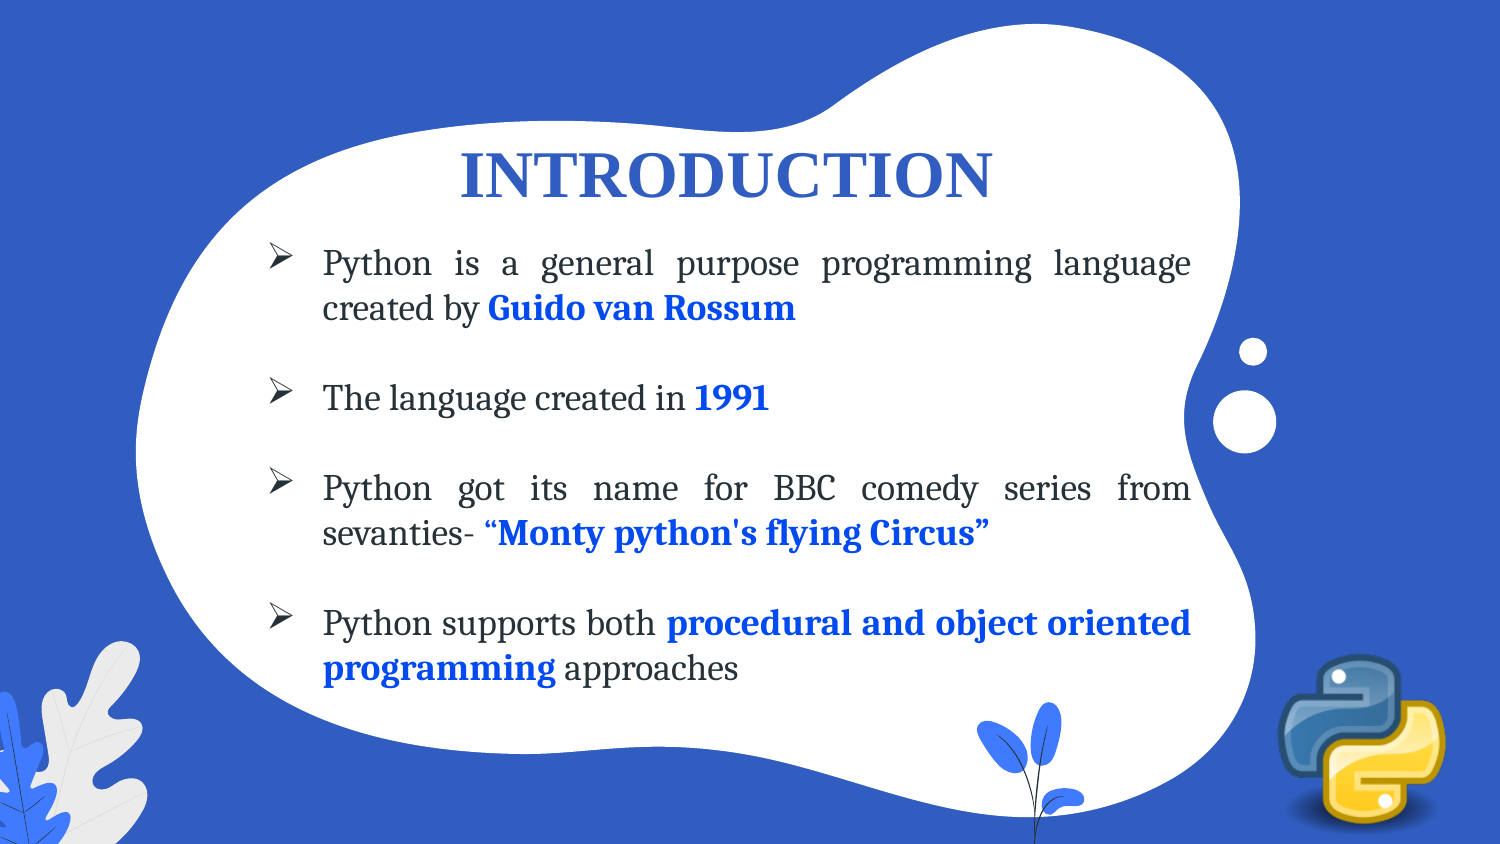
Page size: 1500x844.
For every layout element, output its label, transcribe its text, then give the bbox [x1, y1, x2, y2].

text_box Python is a general purpose programming language created by Guido van Rossum The language created in 1991 Python got its name for BBC comedy series from sevanties- “Monty python's flying Circus” Python supports both procedural and object oriented programming approaches [232, 223, 1208, 706]
title INTRODUCTION [292, 119, 1161, 223]
picture [1266, 650, 1457, 840]
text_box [0, 640, 149, 844]
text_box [975, 702, 1086, 844]
